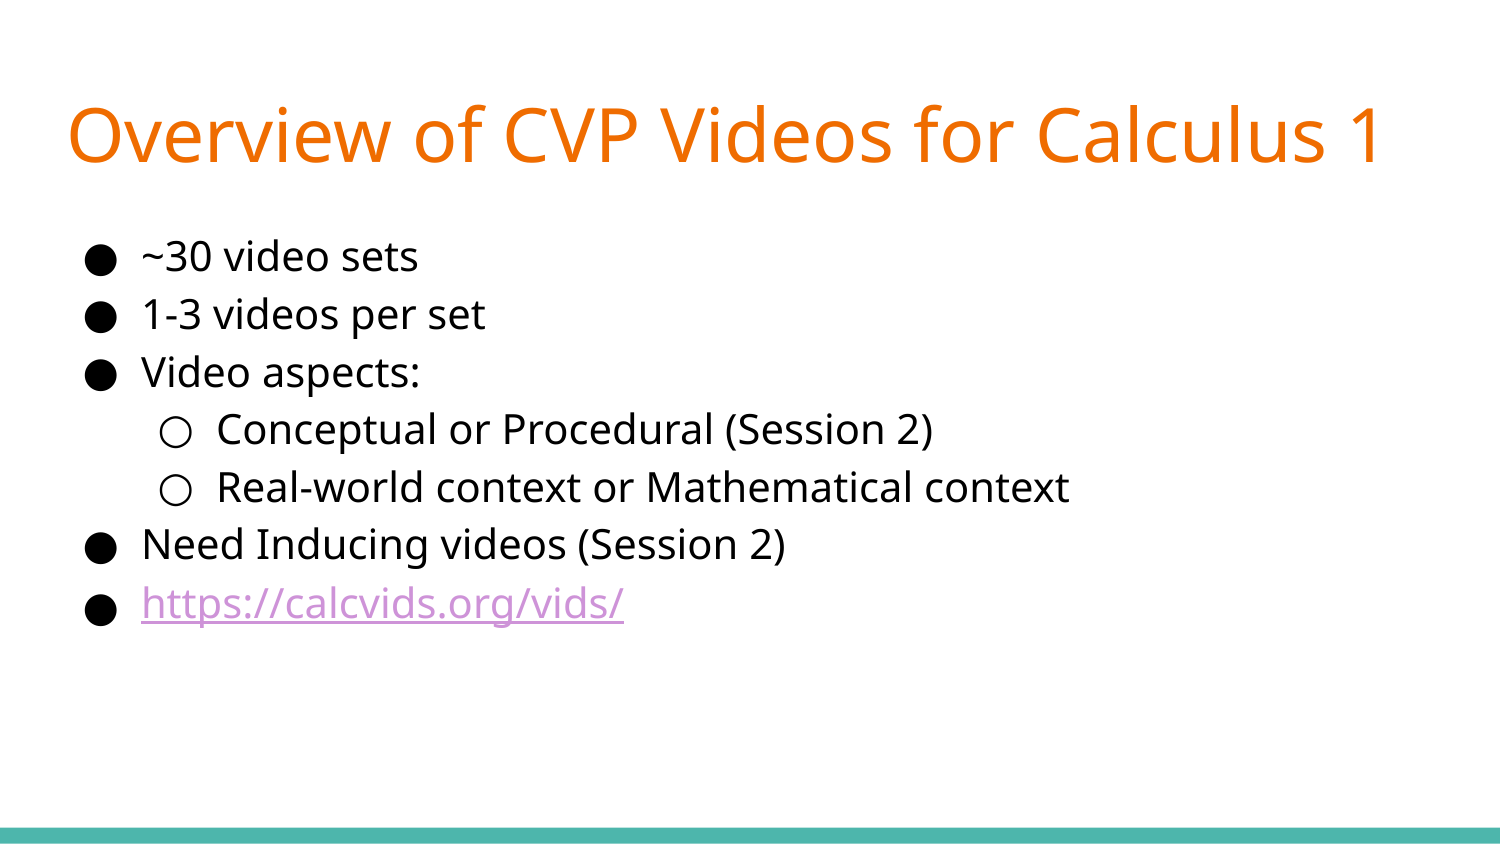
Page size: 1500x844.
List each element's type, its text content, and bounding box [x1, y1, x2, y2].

title Overview of CVP Videos for Calculus 1 [51, 72, 1449, 189]
list ~30 video sets 1-3 videos per set Video aspects: Conceptual or Procedural (Session 2) Real-world context or Mathematical context Need Inducing videos (Session 2) https://calcvids.org/vids/ [51, 207, 1449, 750]
